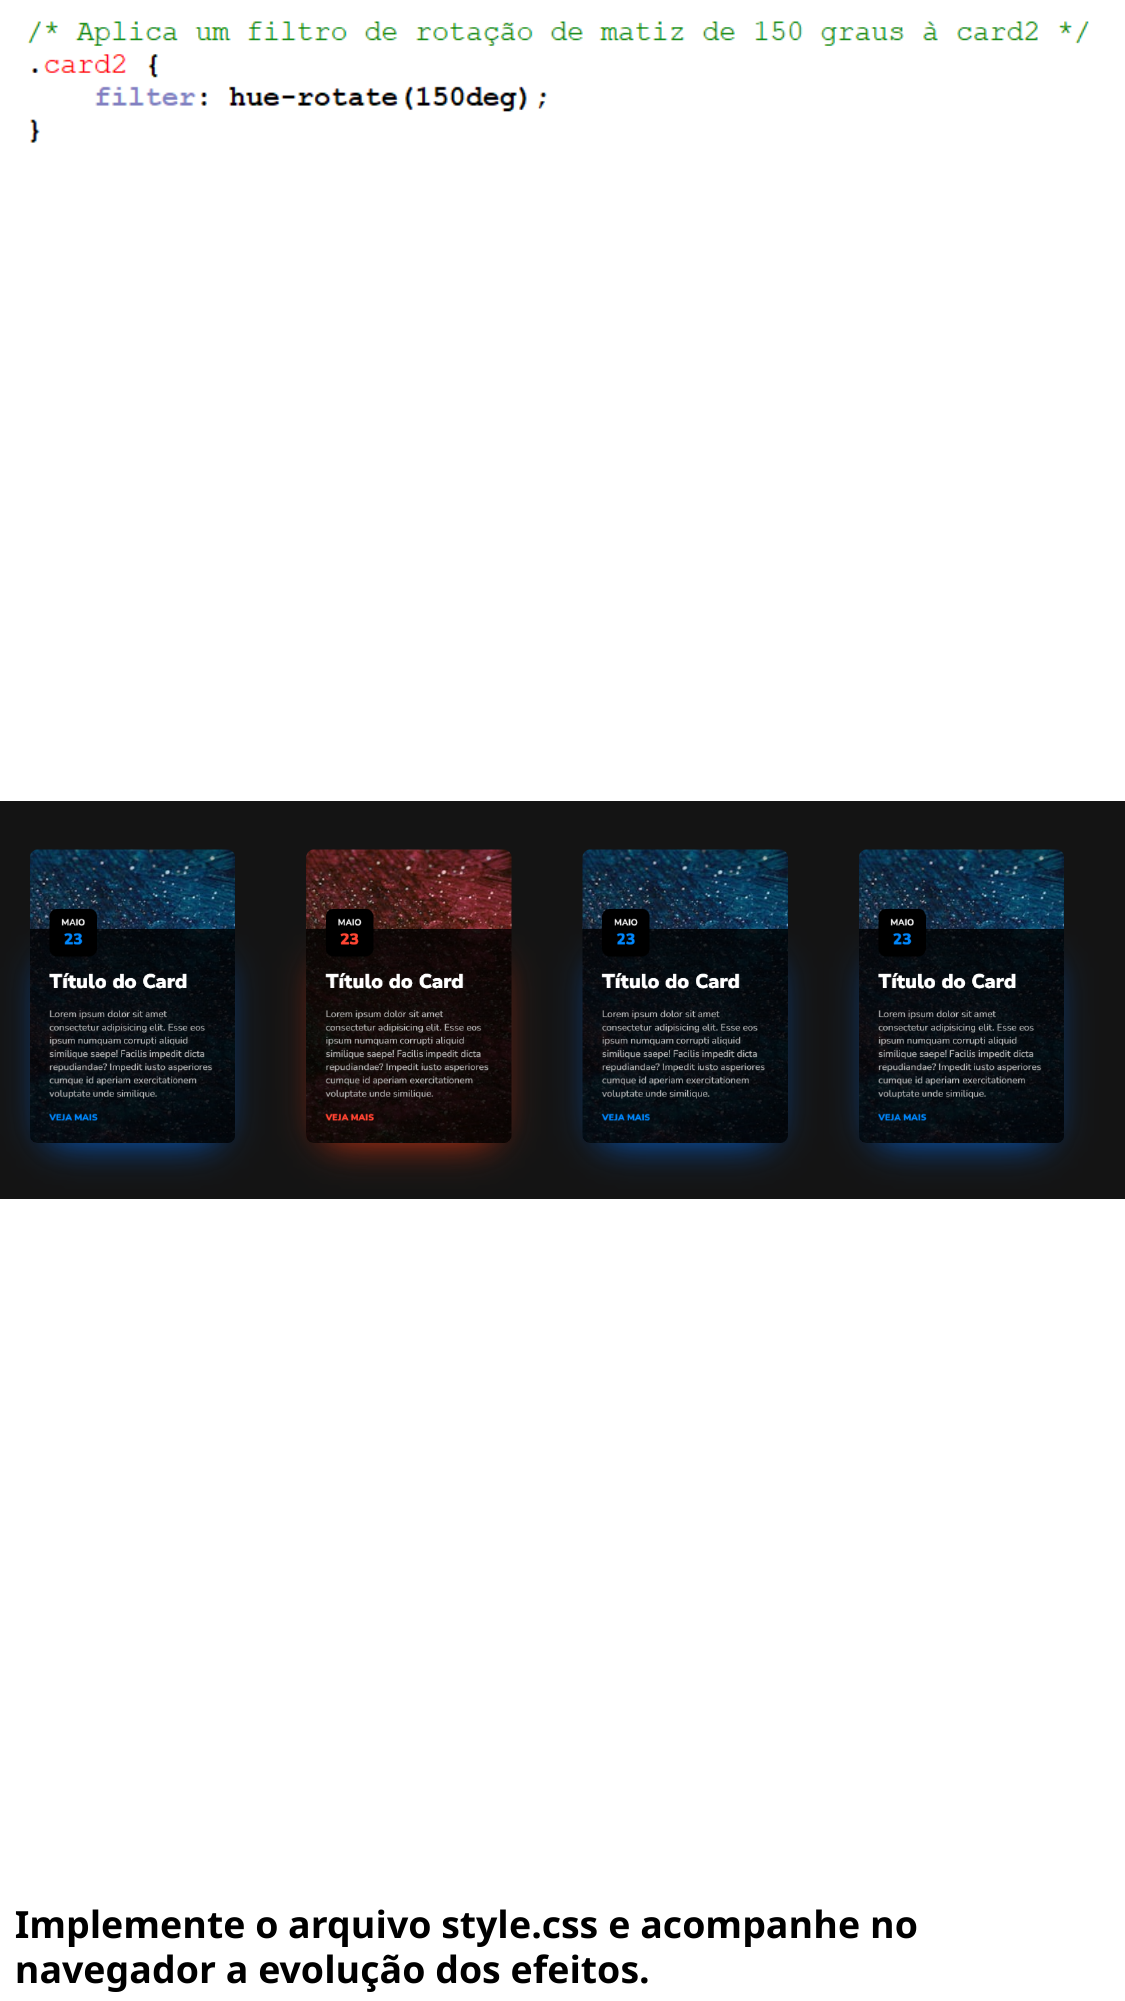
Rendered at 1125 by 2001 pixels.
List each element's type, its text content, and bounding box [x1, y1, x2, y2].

text_box Implemente o arquivo style.css e acompanhe no navegador a evolução dos efeitos. [0, 1893, 1099, 1999]
picture [0, 0, 1125, 157]
picture [0, 801, 1125, 1199]
